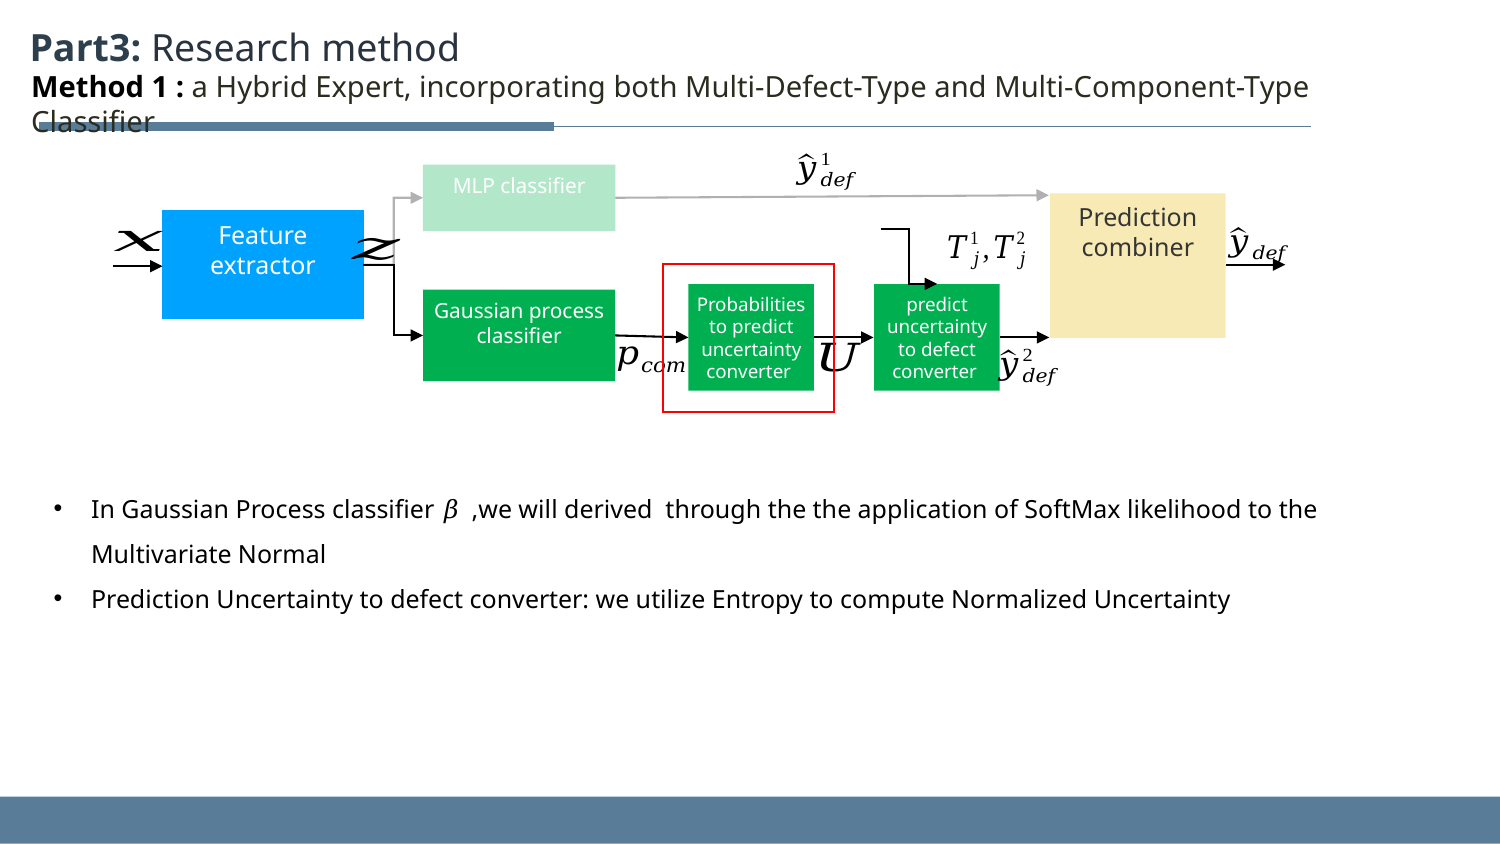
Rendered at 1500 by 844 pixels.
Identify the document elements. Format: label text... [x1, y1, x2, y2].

text_box Part3: Research method Method 1 : a Hybrid Expert, incorporating both Multi-Defect-Type and Multi-Component-Type Classifier [14, 16, 1360, 181]
text_box [662, 392, 835, 413]
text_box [107, 147, 1290, 392]
